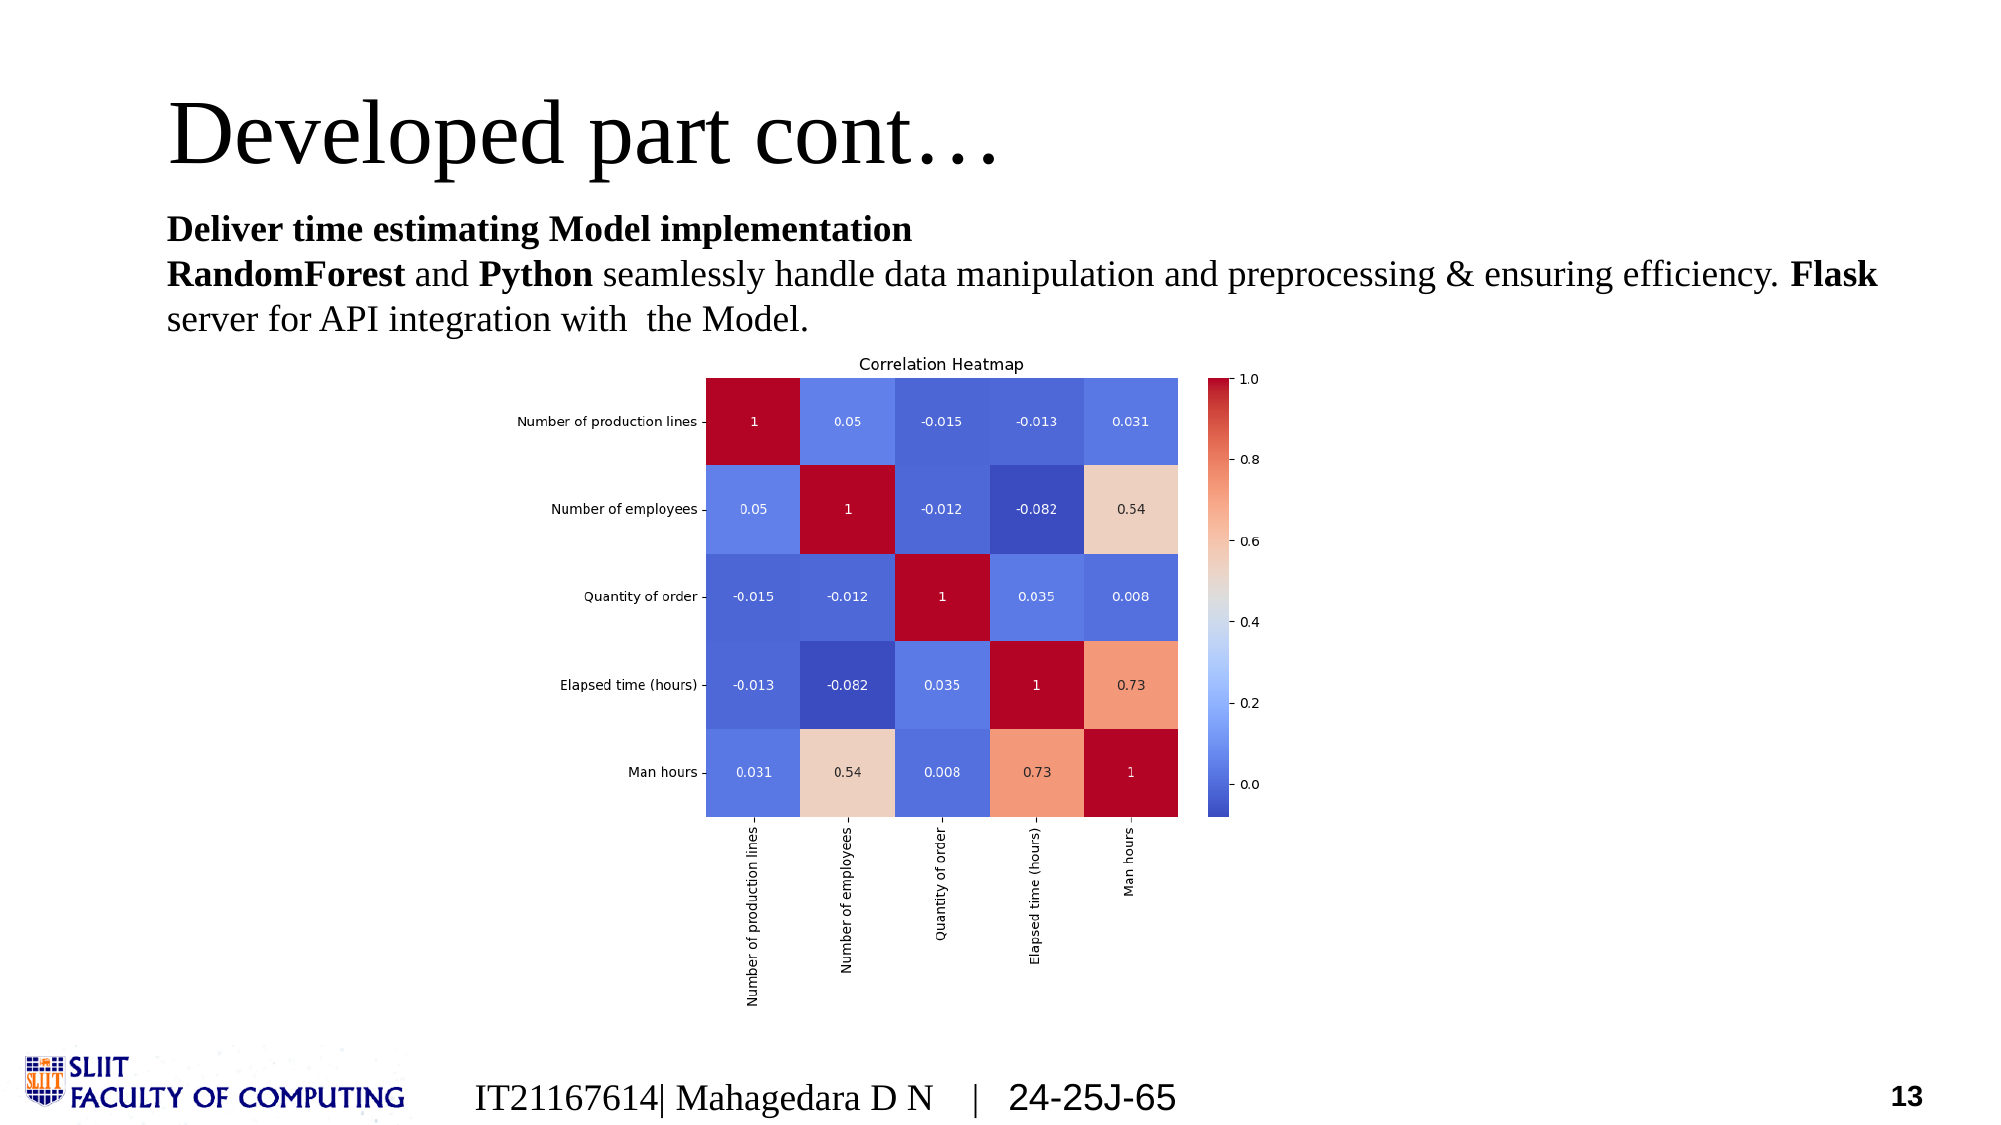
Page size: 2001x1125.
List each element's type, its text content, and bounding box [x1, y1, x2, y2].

text_box IT21167614| Mahagedara D N | 24-25J-65 [459, 1065, 1578, 1125]
picture [507, 347, 1268, 1016]
text_box Deliver time estimating Model implementation RandomForest and Python seamlessly handle data manipulation and preprocessing & ensuring efficiency. Flask server for API integration with the Model. [151, 196, 1952, 347]
picture [0, 1045, 413, 1125]
title Developed part cont… [138, 60, 1035, 191]
